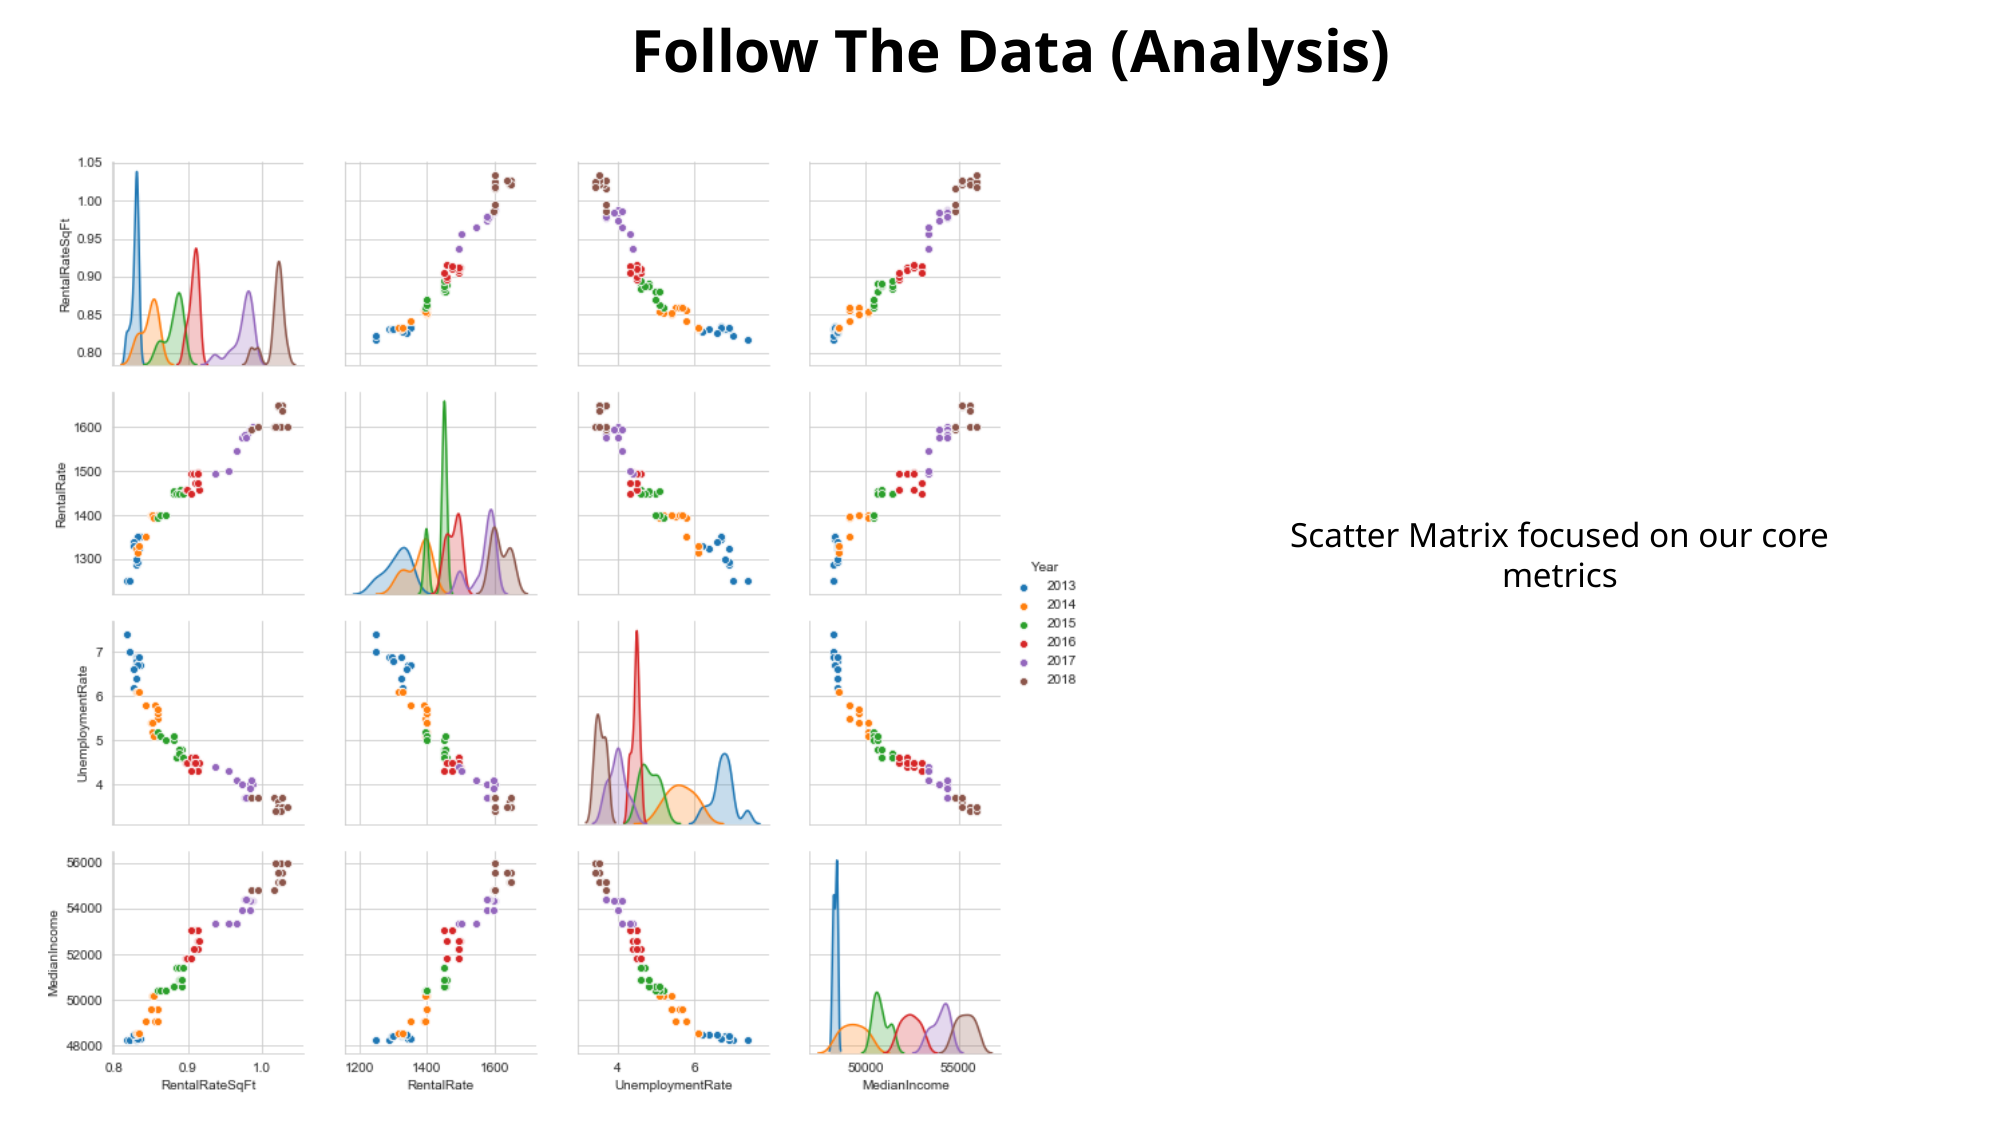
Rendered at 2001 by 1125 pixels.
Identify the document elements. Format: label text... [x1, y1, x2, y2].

text_box Scatter Matrix focused on our core metrics [1246, 506, 1874, 602]
title Follow The Data (Analysis) [148, 0, 1874, 107]
picture [48, 143, 1089, 1107]
